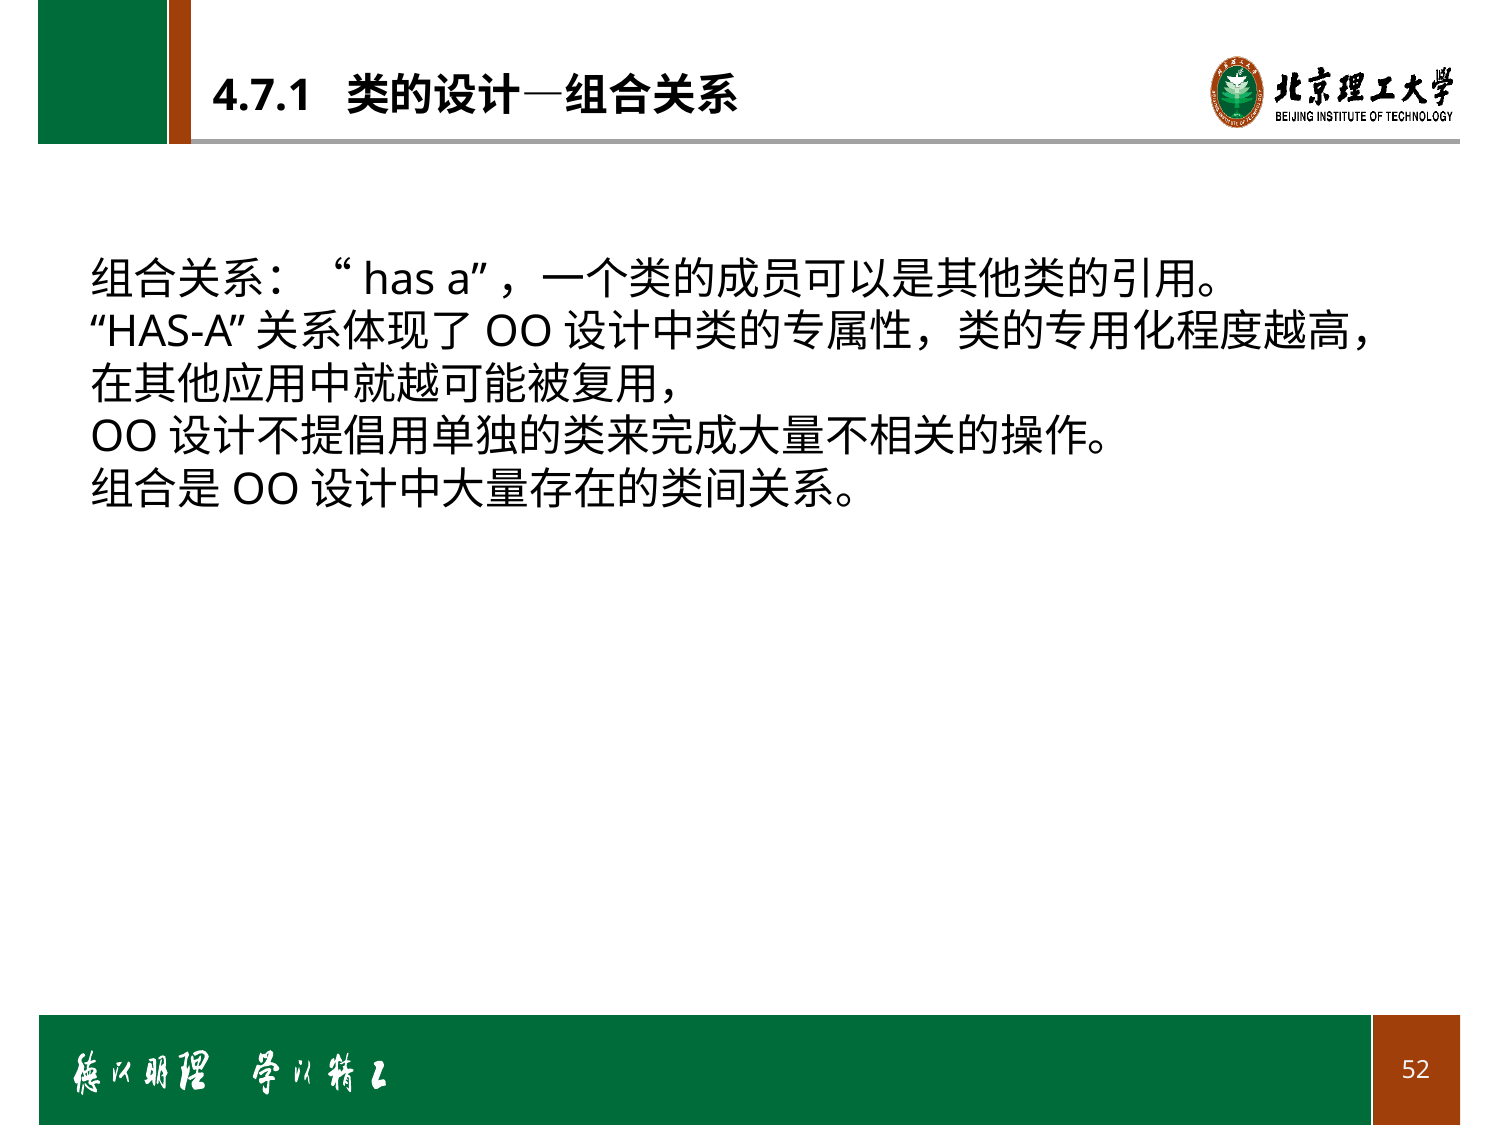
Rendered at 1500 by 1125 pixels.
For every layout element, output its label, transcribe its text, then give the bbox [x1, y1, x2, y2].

title 4.7.1 类的设计—组合关系 [197, 0, 1262, 198]
list 组合关系：“has a”，一个类的成员可以是其他类的引用。 “HAS-A”关系体现了OO设计中类的专属性，类的专用化程度越高，在其他应用中就越可能被复用， OO设计不提倡用单独的类来完成大量不相关的操作。 组合是OO设计中大量存在的类间关系。 [75, 243, 1425, 986]
picture [1262, 56, 1453, 128]
